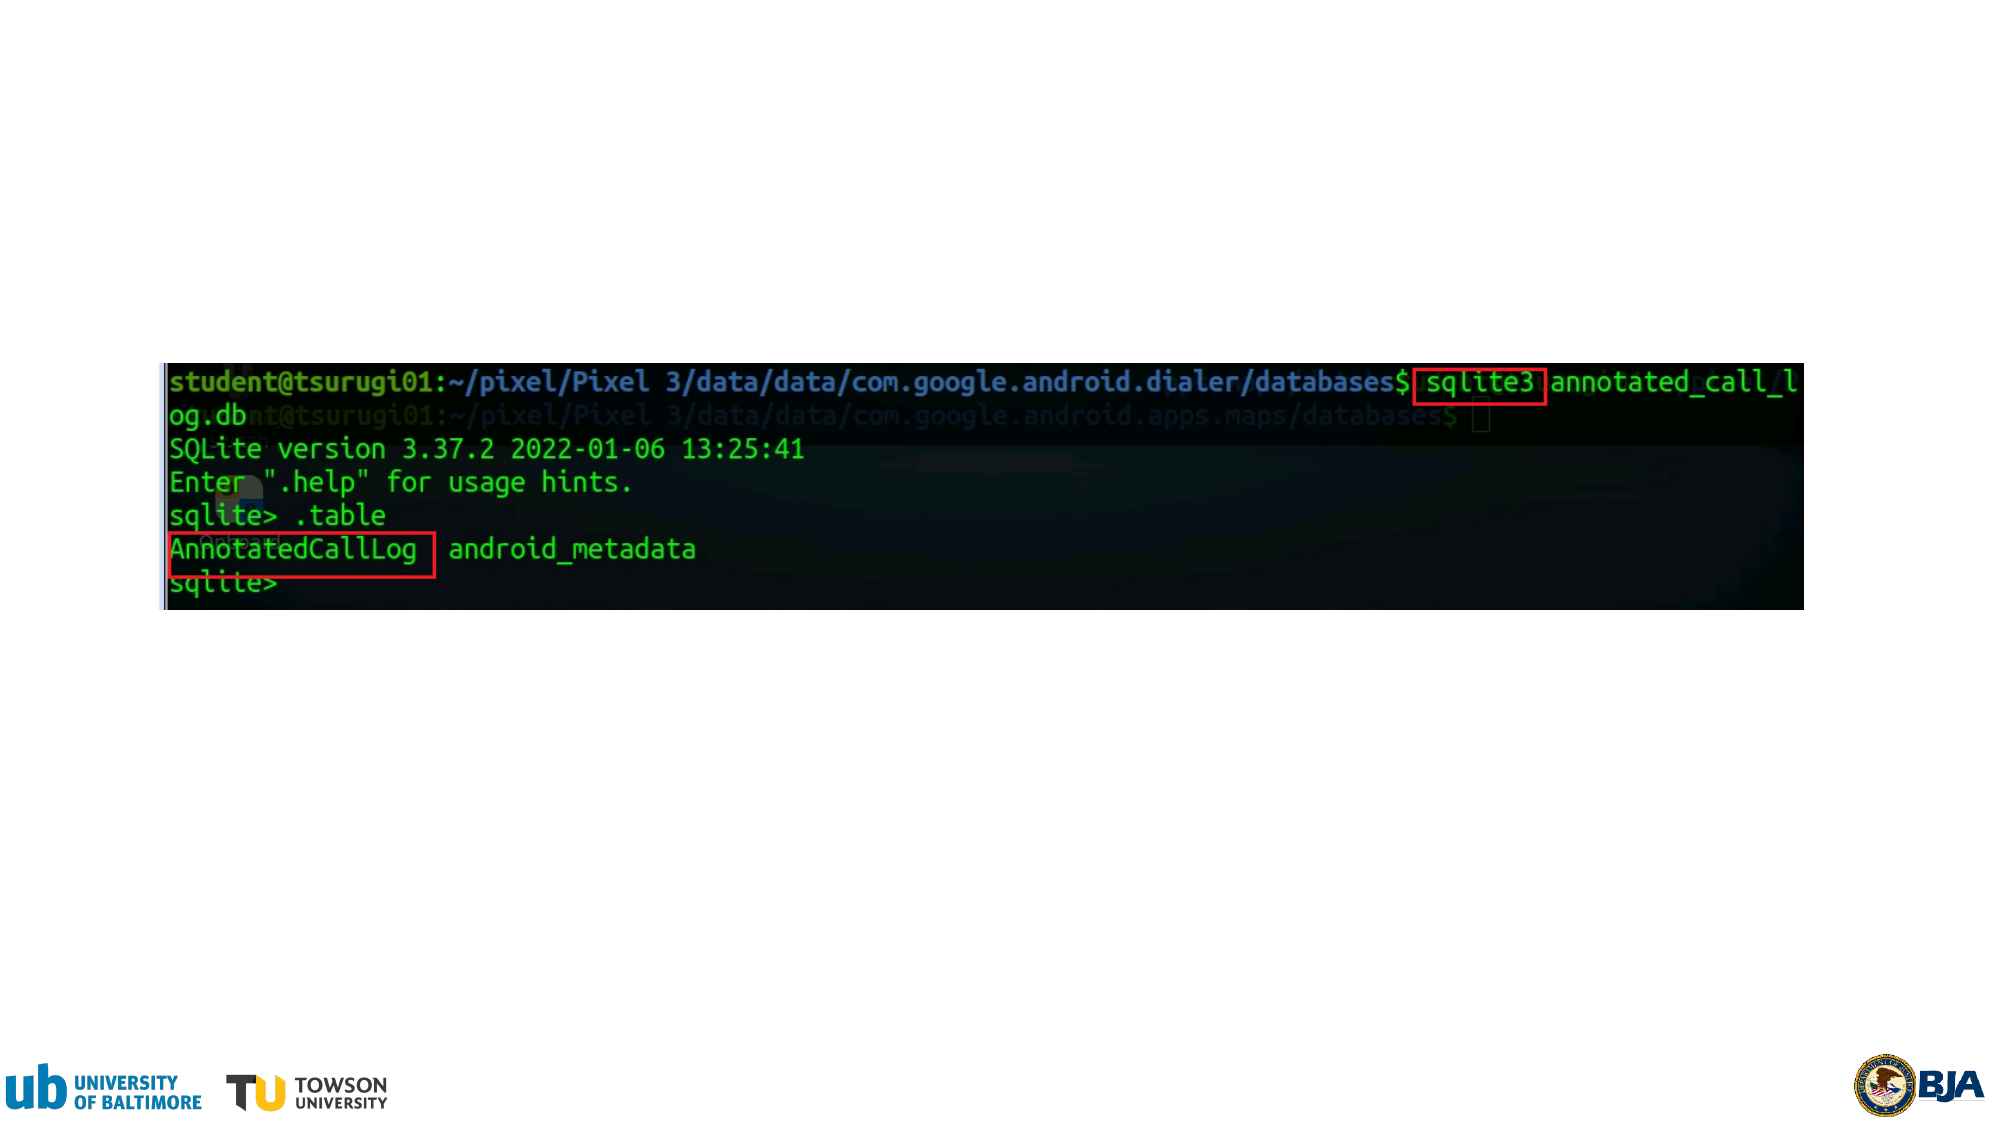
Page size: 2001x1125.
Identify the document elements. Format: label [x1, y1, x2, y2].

picture [0, 1031, 407, 1125]
picture [157, 363, 1804, 611]
picture [1854, 1054, 1986, 1117]
